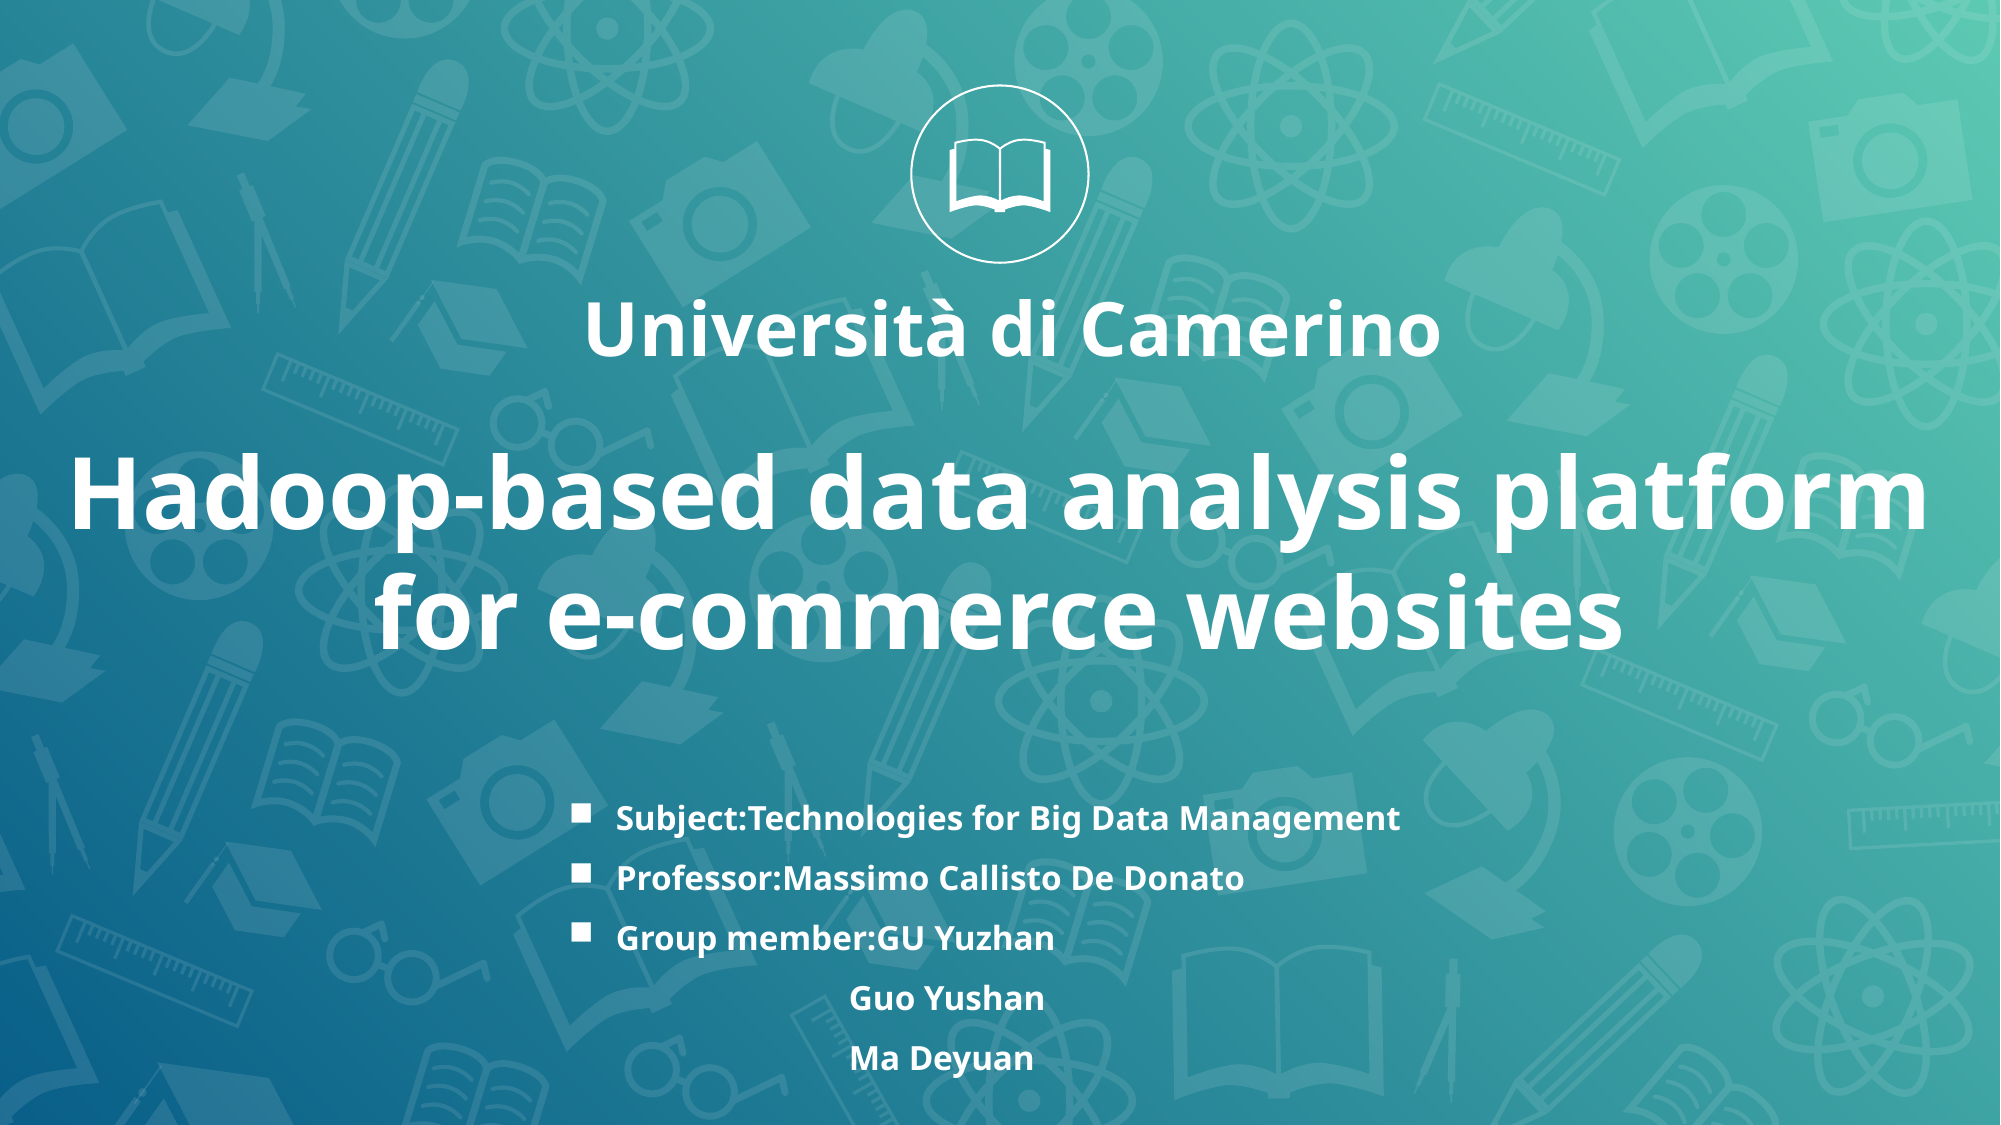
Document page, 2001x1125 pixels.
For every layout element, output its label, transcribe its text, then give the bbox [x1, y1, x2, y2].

text_box Hadoop-based data analysis platform for e-commerce websites [51, 421, 1949, 677]
text_box Università di Camerino [567, 274, 1459, 379]
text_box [911, 85, 1089, 263]
text_box Subject:Technologies for Big Data Management Professor:Massimo Callisto De Donato Group member:GU Yuzhan Guo Yushan Ma Deyuan [554, 769, 1533, 1077]
